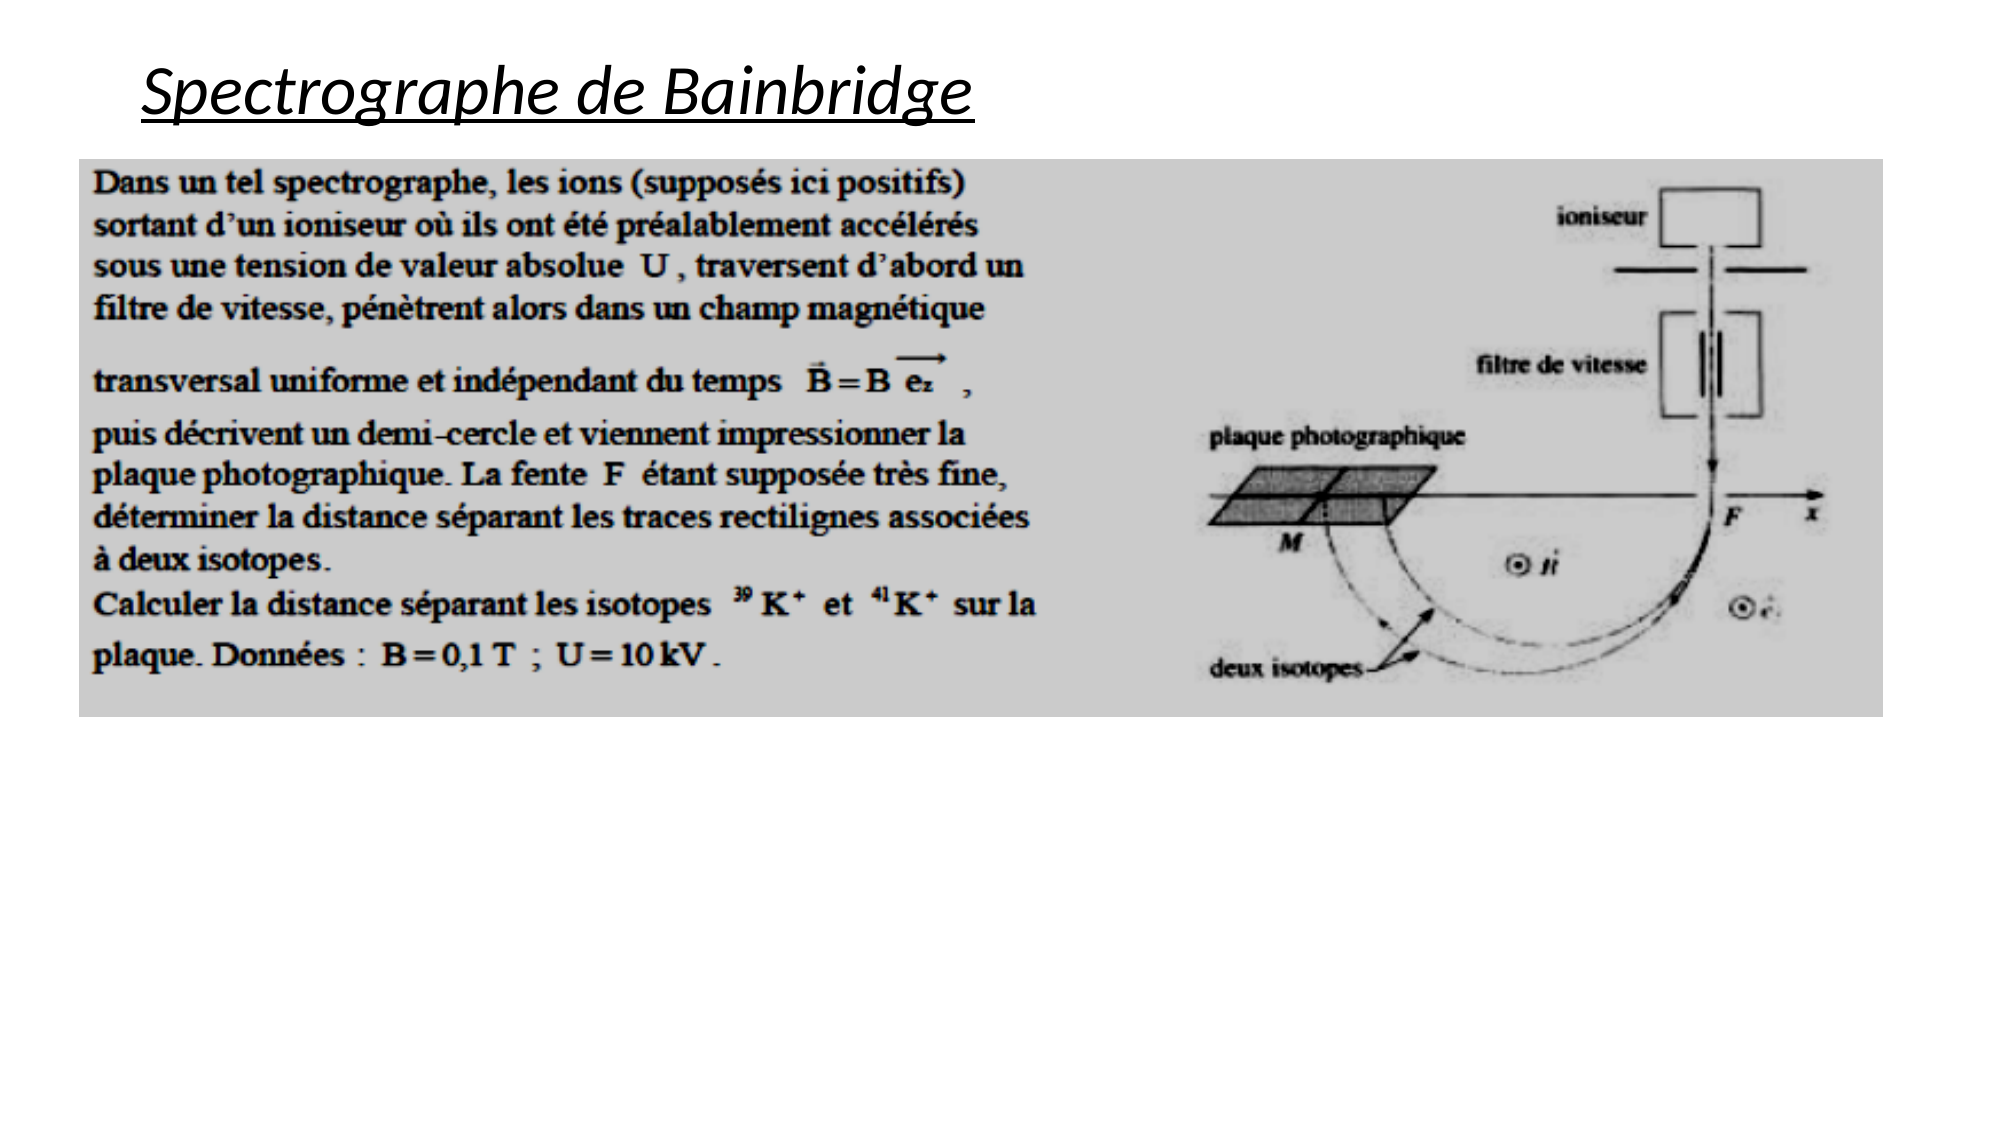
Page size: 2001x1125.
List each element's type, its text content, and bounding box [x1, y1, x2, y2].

picture [79, 159, 1883, 717]
text_box Spectrographe de Bainbridge [126, 35, 990, 136]
